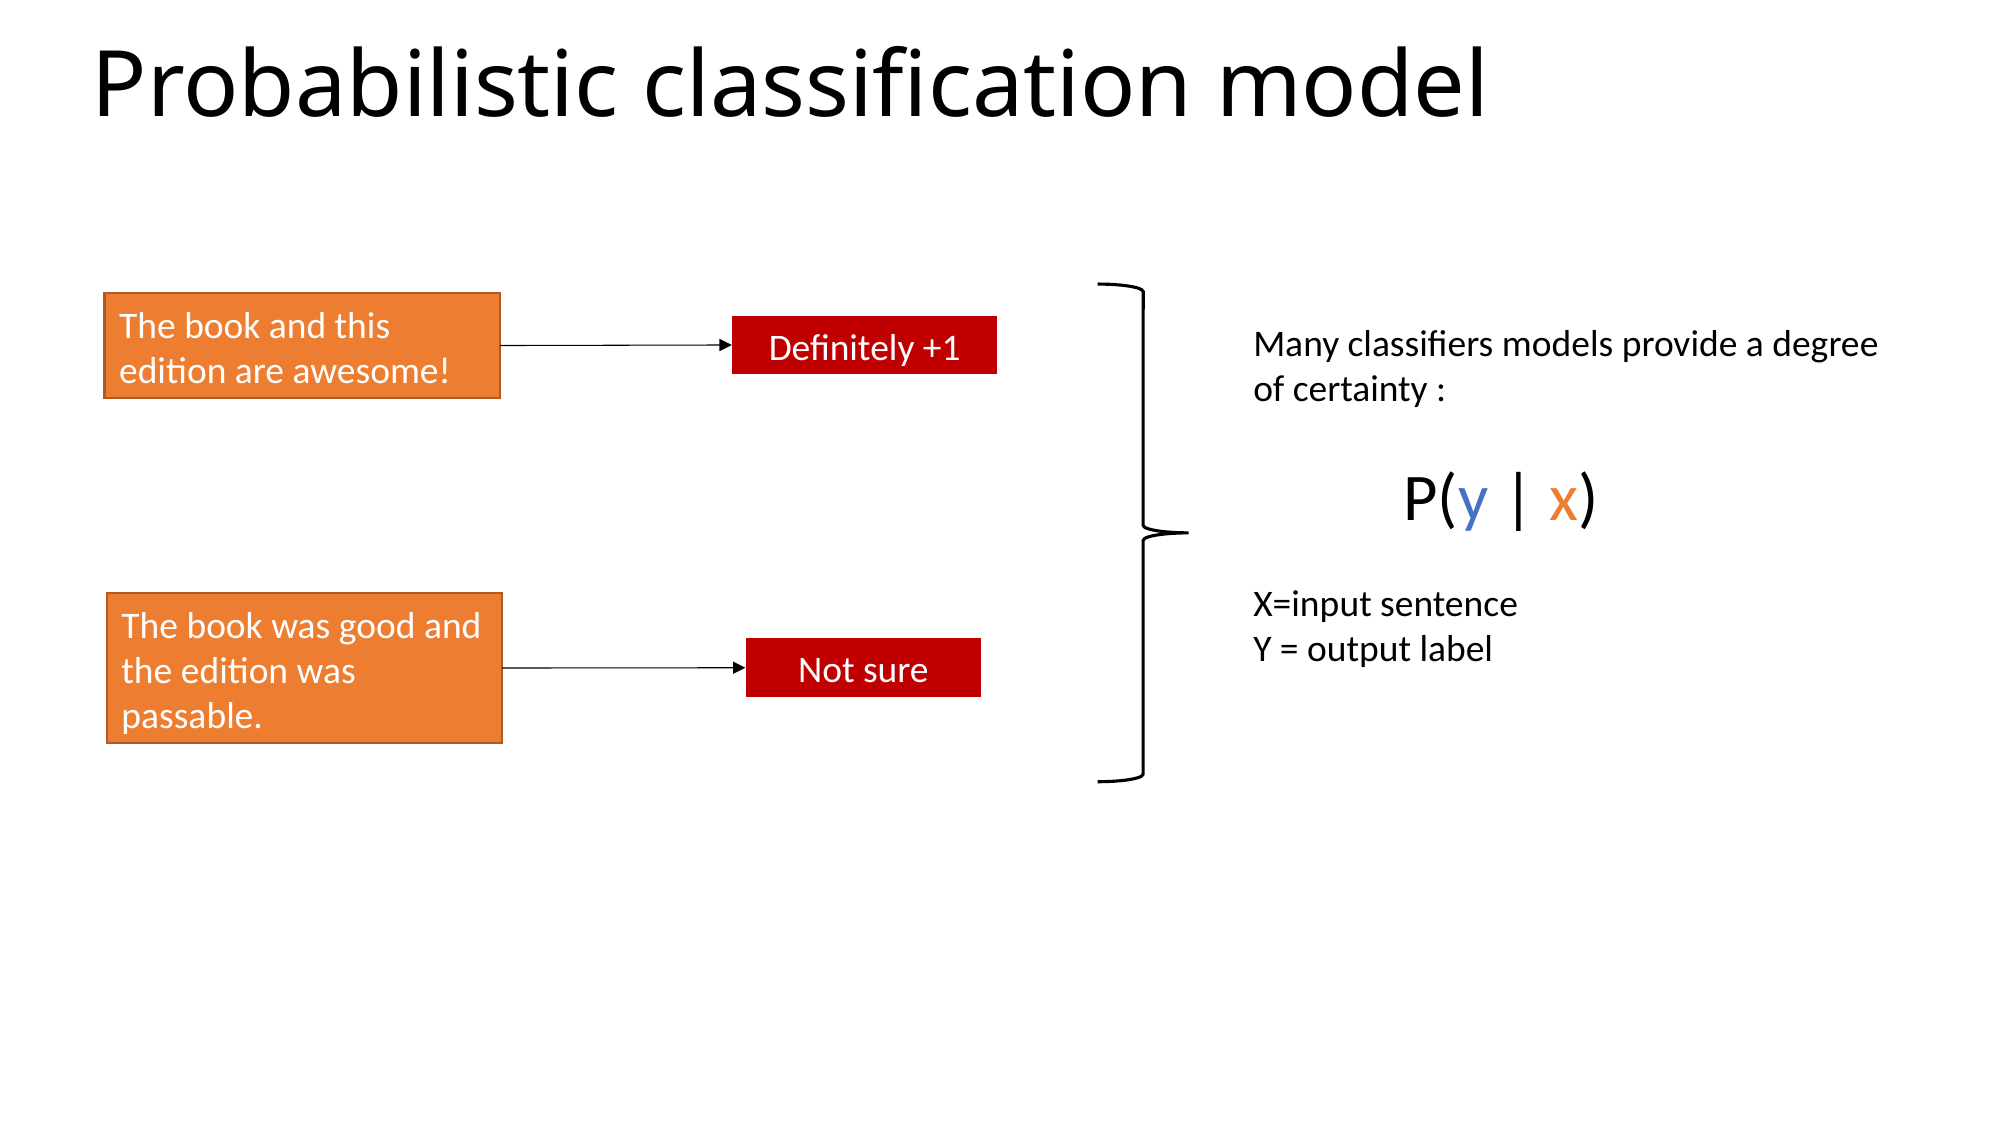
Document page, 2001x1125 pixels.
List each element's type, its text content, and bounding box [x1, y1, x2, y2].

text_box Probabilistic classification model [77, 29, 1878, 217]
text_box [1097, 282, 1189, 784]
text_box The book was good and the edition was passable. [106, 592, 503, 744]
text_box The book and this edition are awesome! [103, 292, 501, 399]
text_box Many classifiers models provide a degree of certainty : P(y | x) X=input sentence Y = output label [1238, 311, 1925, 721]
text_box Definitely +1 [731, 315, 998, 375]
text_box Not sure [745, 637, 982, 698]
